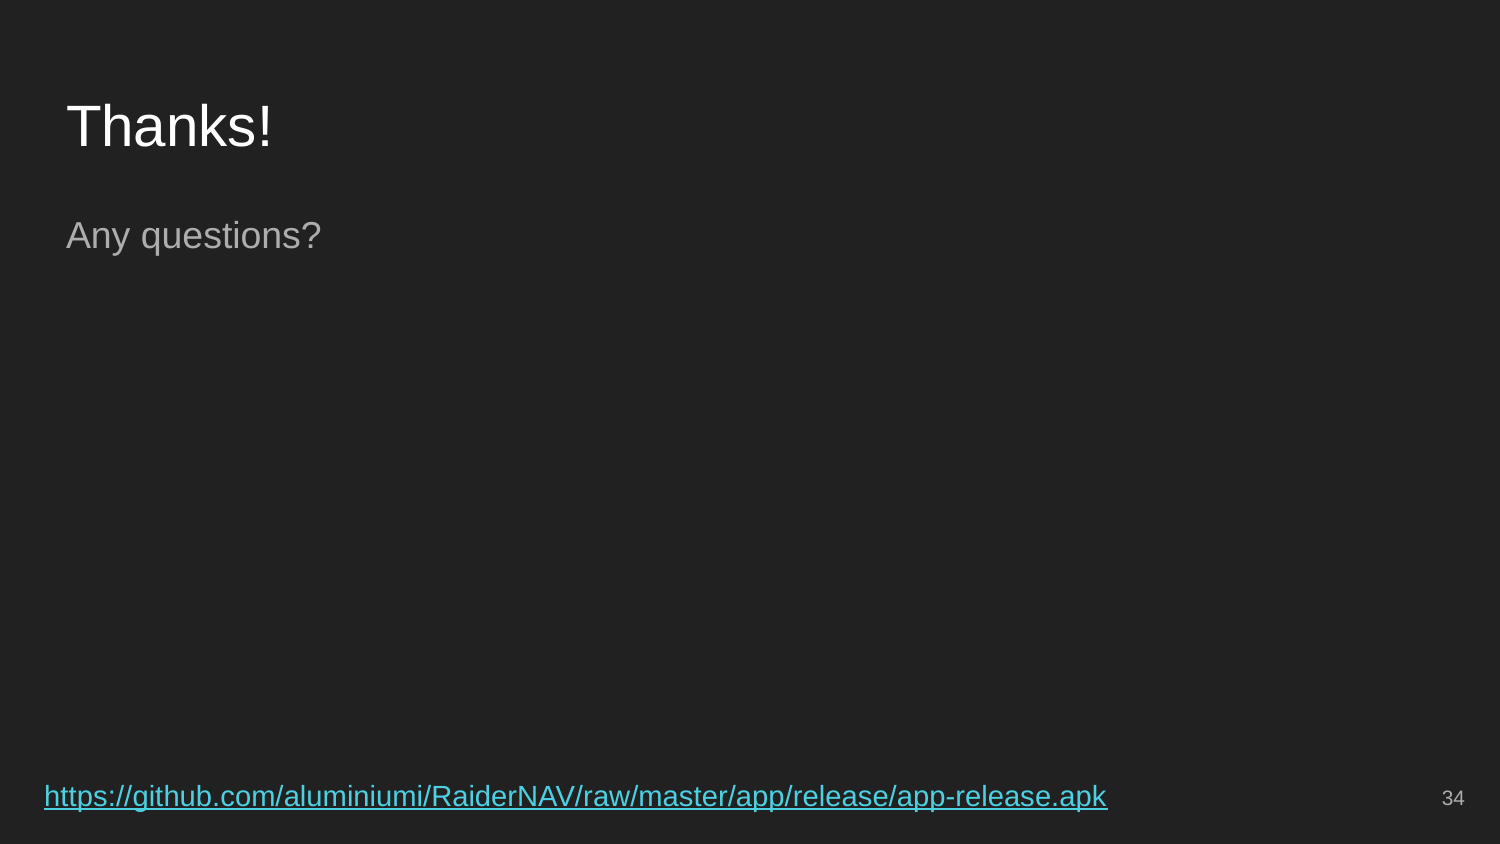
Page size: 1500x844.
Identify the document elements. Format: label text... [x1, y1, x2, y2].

list Any questions? [51, 189, 1449, 750]
slide_number 34 [1389, 764, 1480, 830]
title Thanks! [51, 72, 1449, 167]
list https://github.com/aluminiumi/RaiderNAV/raw/master/app/release/app-release.apk [0, 757, 1124, 838]
